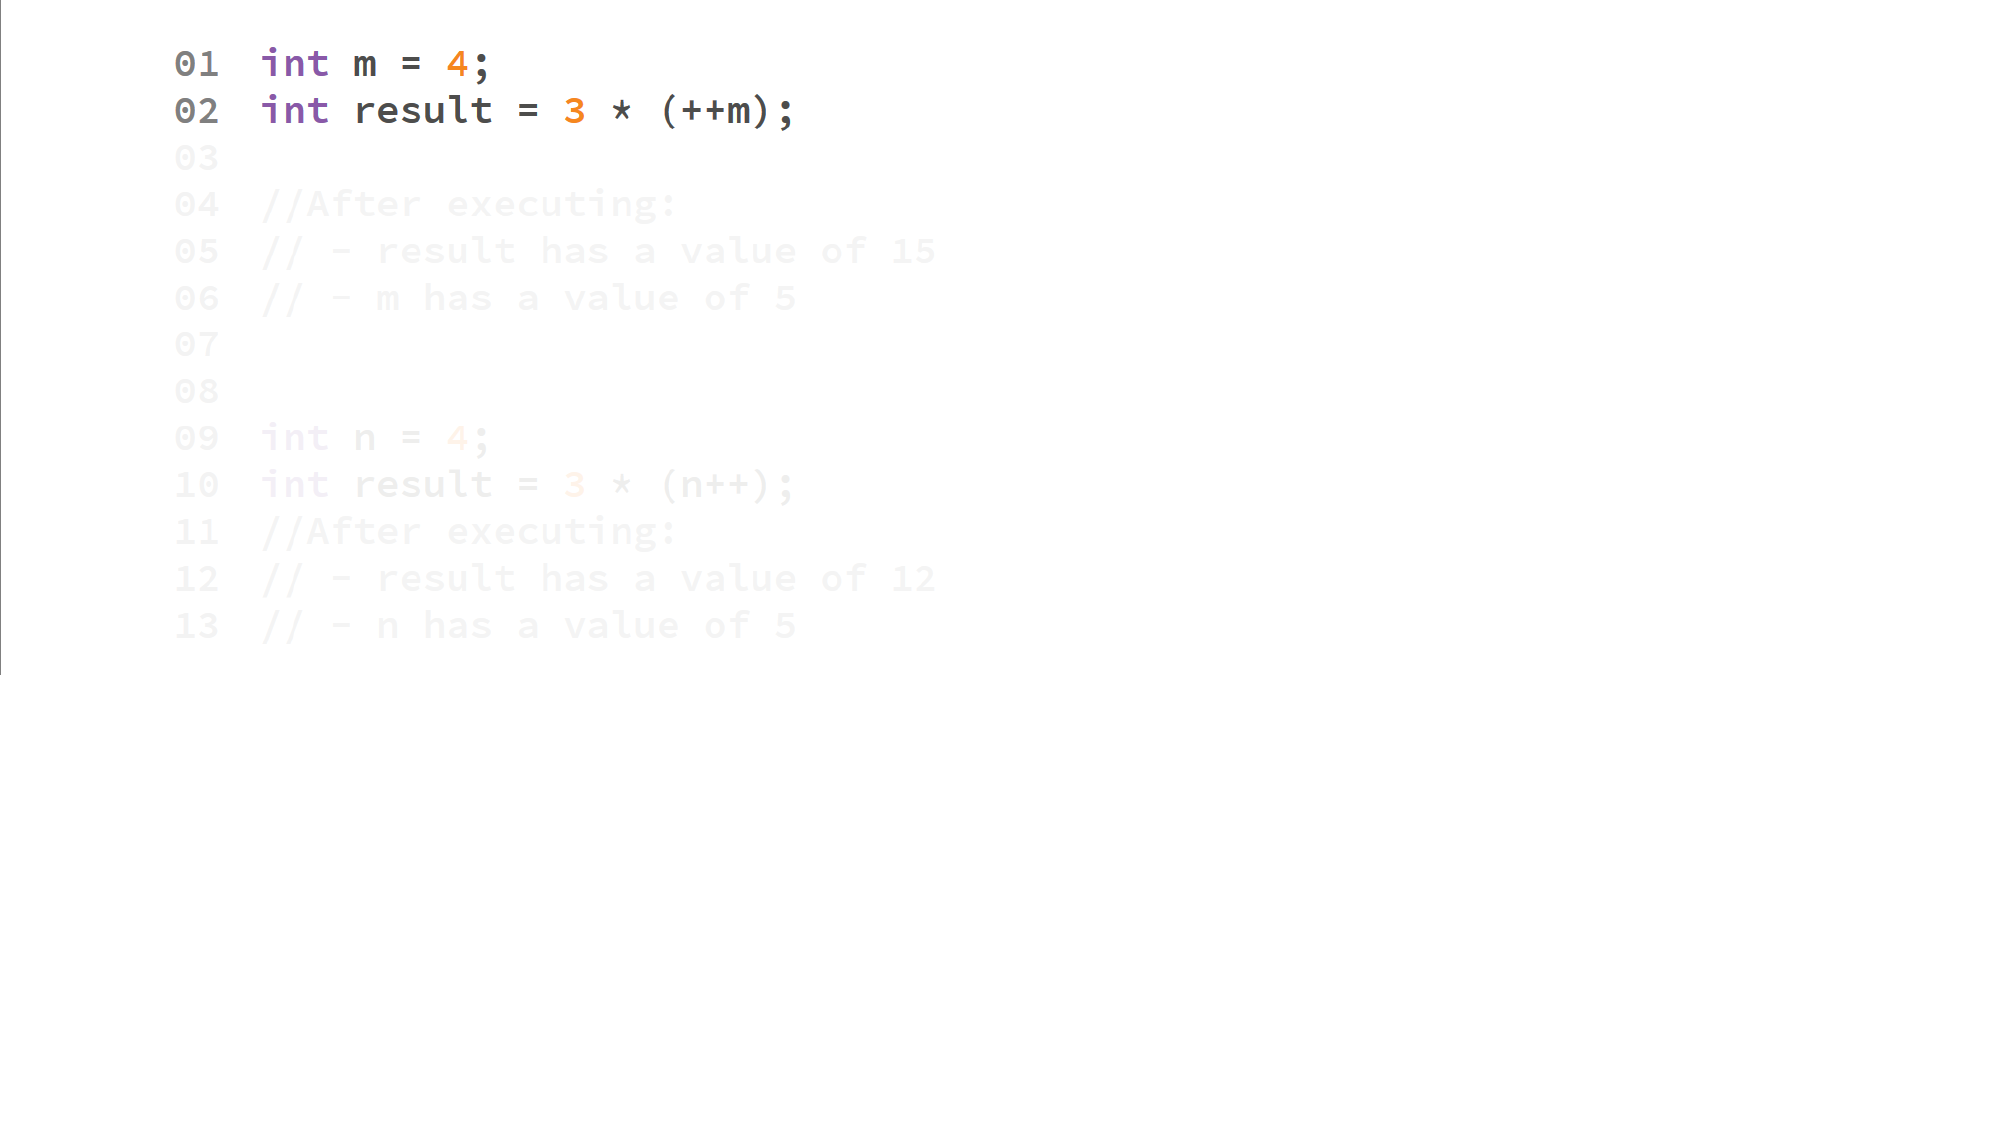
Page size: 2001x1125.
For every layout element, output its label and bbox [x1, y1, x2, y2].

picture [0, 0, 2001, 675]
